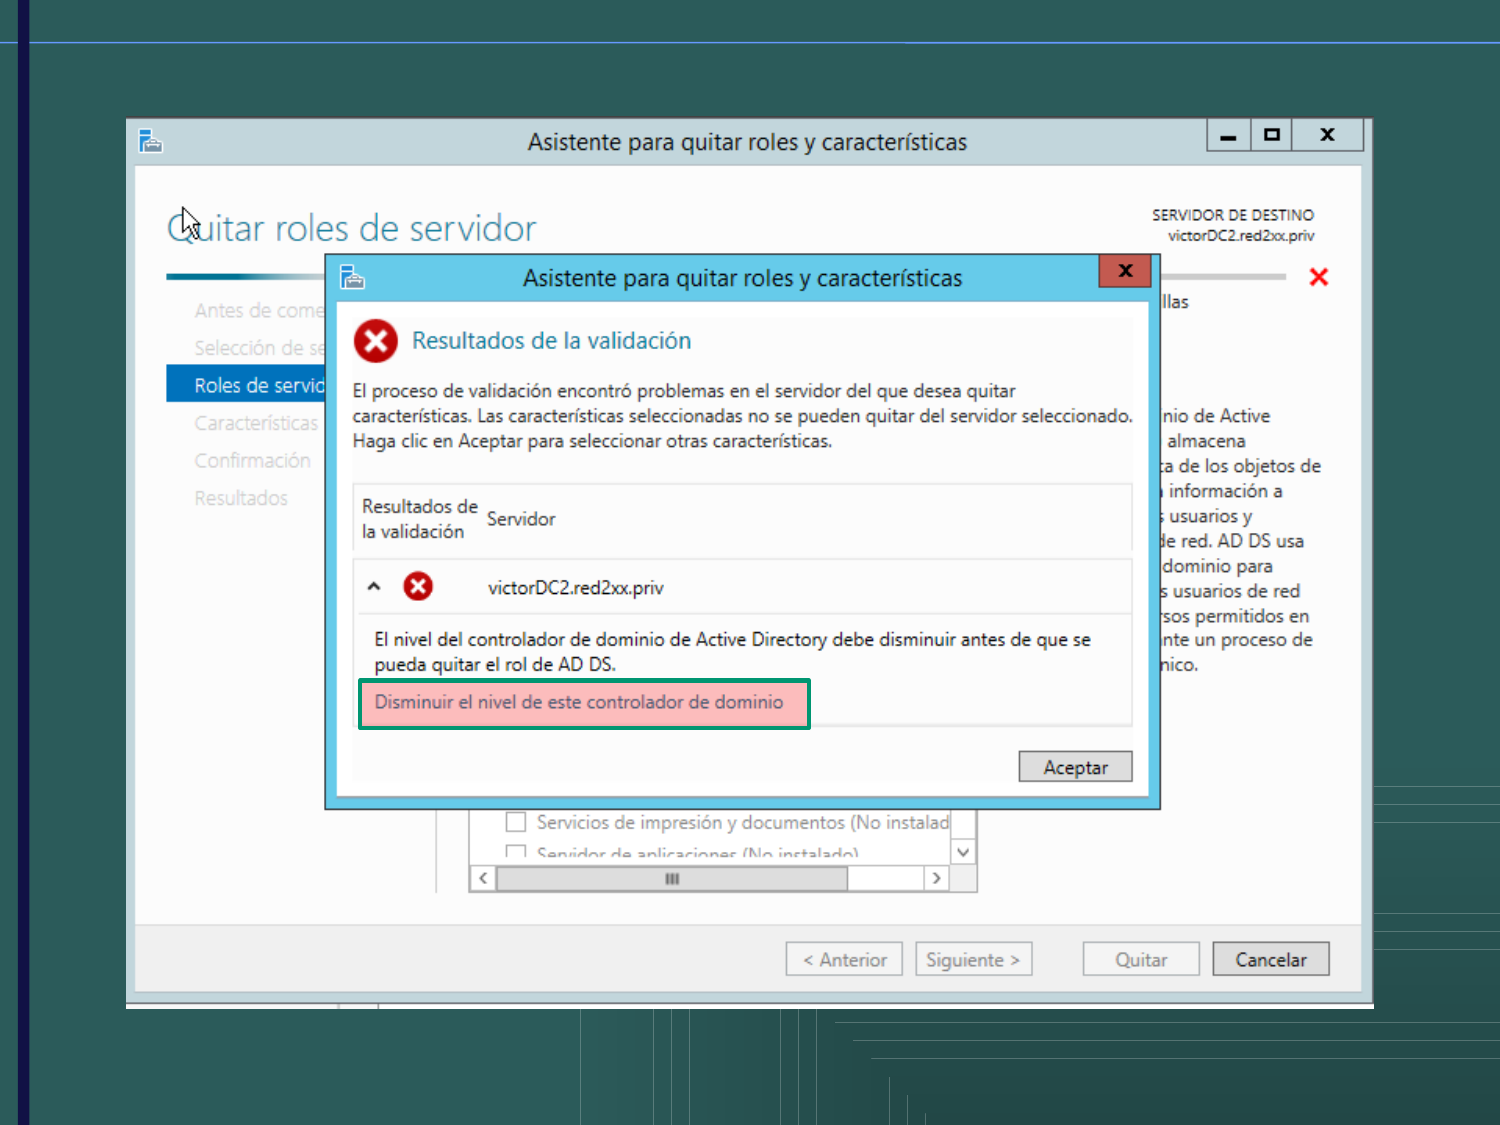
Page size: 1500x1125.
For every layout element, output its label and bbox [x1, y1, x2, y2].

picture [126, 116, 1374, 1009]
